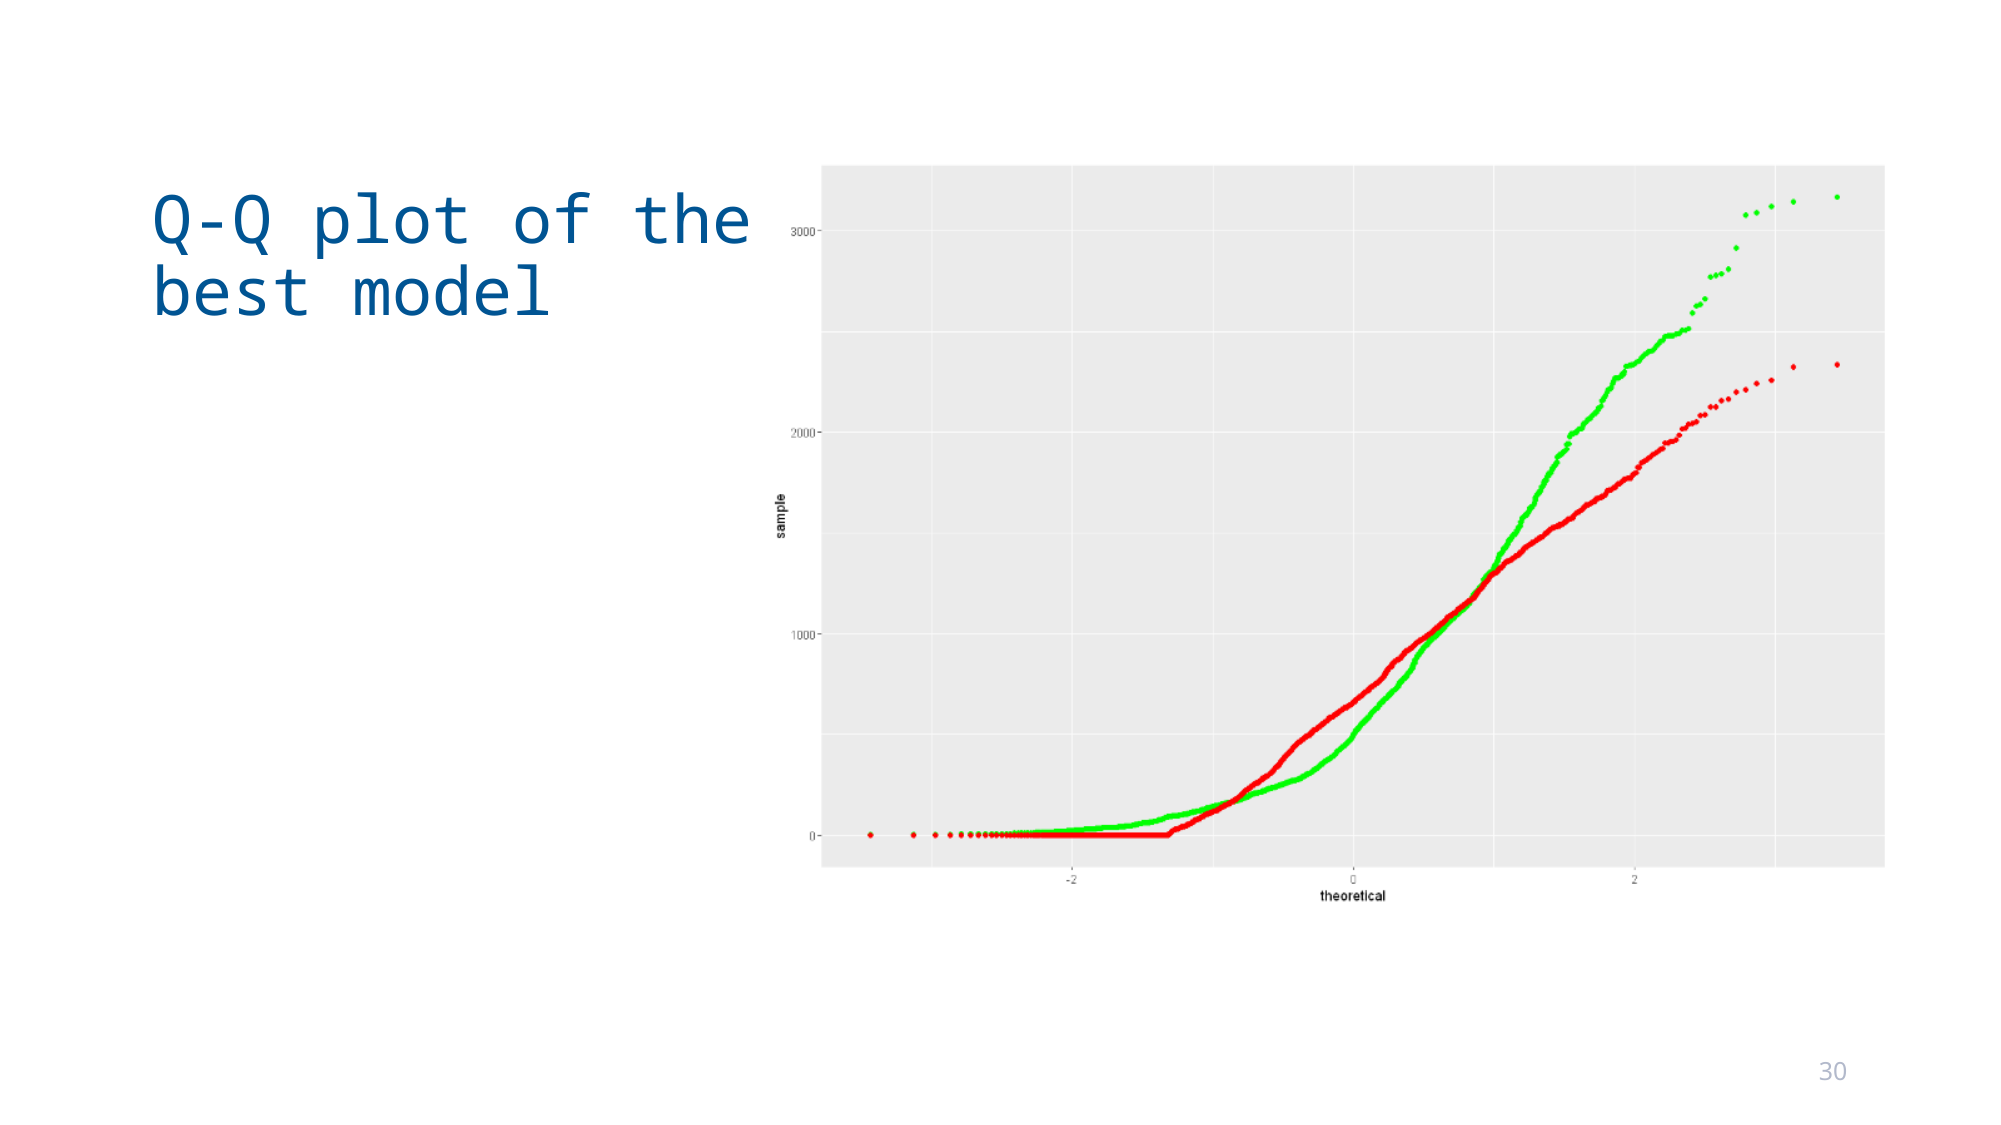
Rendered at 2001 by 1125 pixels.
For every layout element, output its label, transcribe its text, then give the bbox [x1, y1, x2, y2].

slide_number 30 [1412, 1042, 1863, 1103]
title Q-Q plot of the best model [137, 75, 783, 338]
picture [760, 161, 1905, 962]
